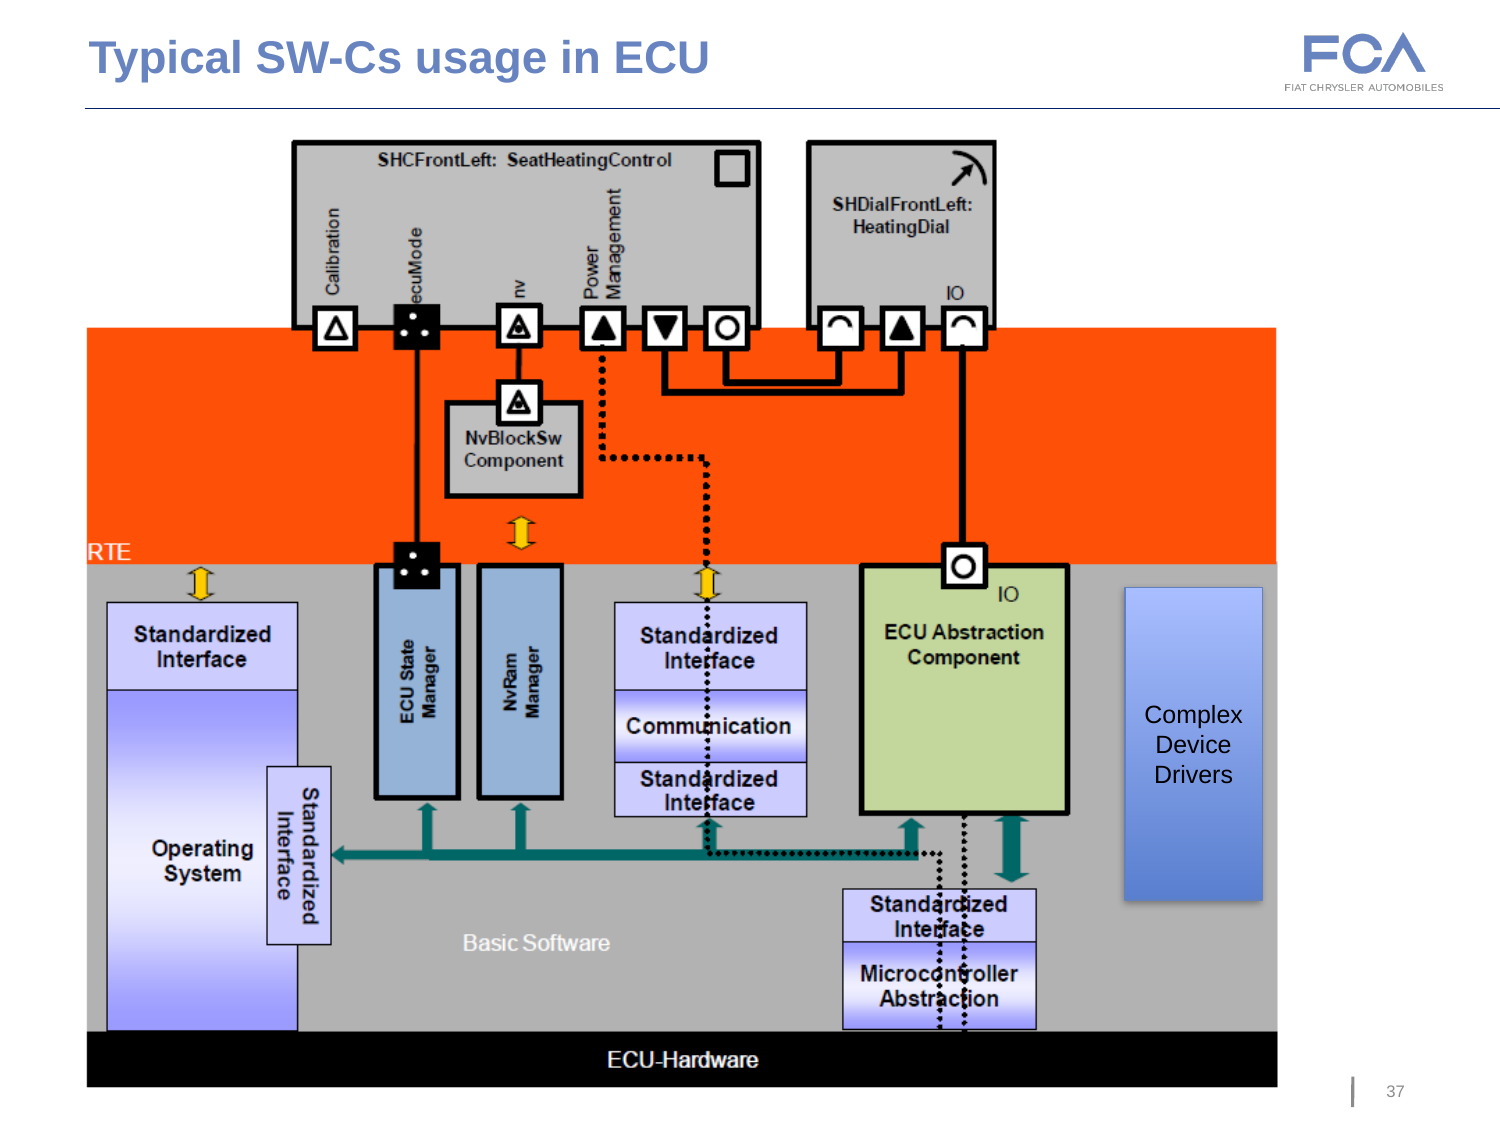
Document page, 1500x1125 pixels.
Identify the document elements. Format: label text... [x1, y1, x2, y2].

list Typical SW-Cs usage in ECU [88, 33, 1082, 87]
picture [1285, 32, 1443, 91]
slide_number 37 [1386, 1080, 1439, 1114]
picture [12, 129, 1326, 1119]
